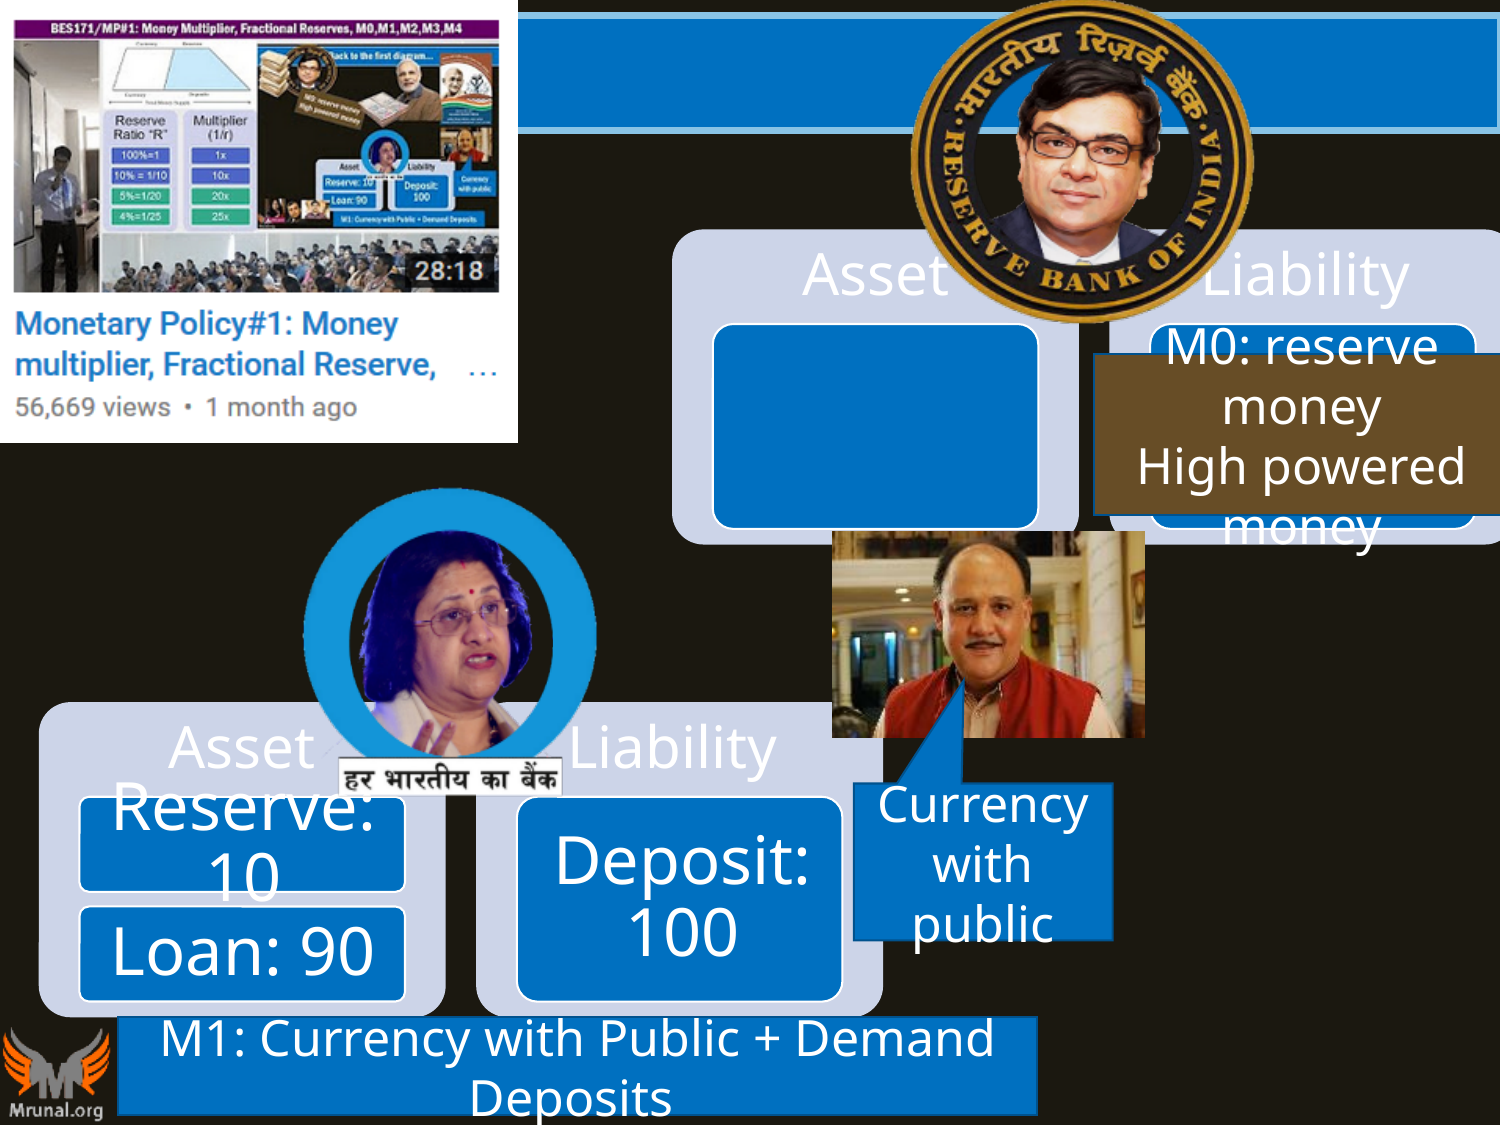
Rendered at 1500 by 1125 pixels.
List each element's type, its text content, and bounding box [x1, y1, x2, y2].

picture [832, 531, 1145, 738]
text_box M1: Currency with Public + Demand Deposits [117, 1016, 1038, 1116]
picture [279, 475, 625, 809]
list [38, 702, 884, 1018]
text_box Currency with public [884, 738, 1114, 942]
picture [0, 0, 518, 443]
title Money Supply [518, 12, 895, 134]
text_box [671, 229, 1500, 545]
picture [0, 1024, 114, 1125]
title Money Supply [1269, 12, 1500, 134]
picture [895, 0, 1269, 336]
